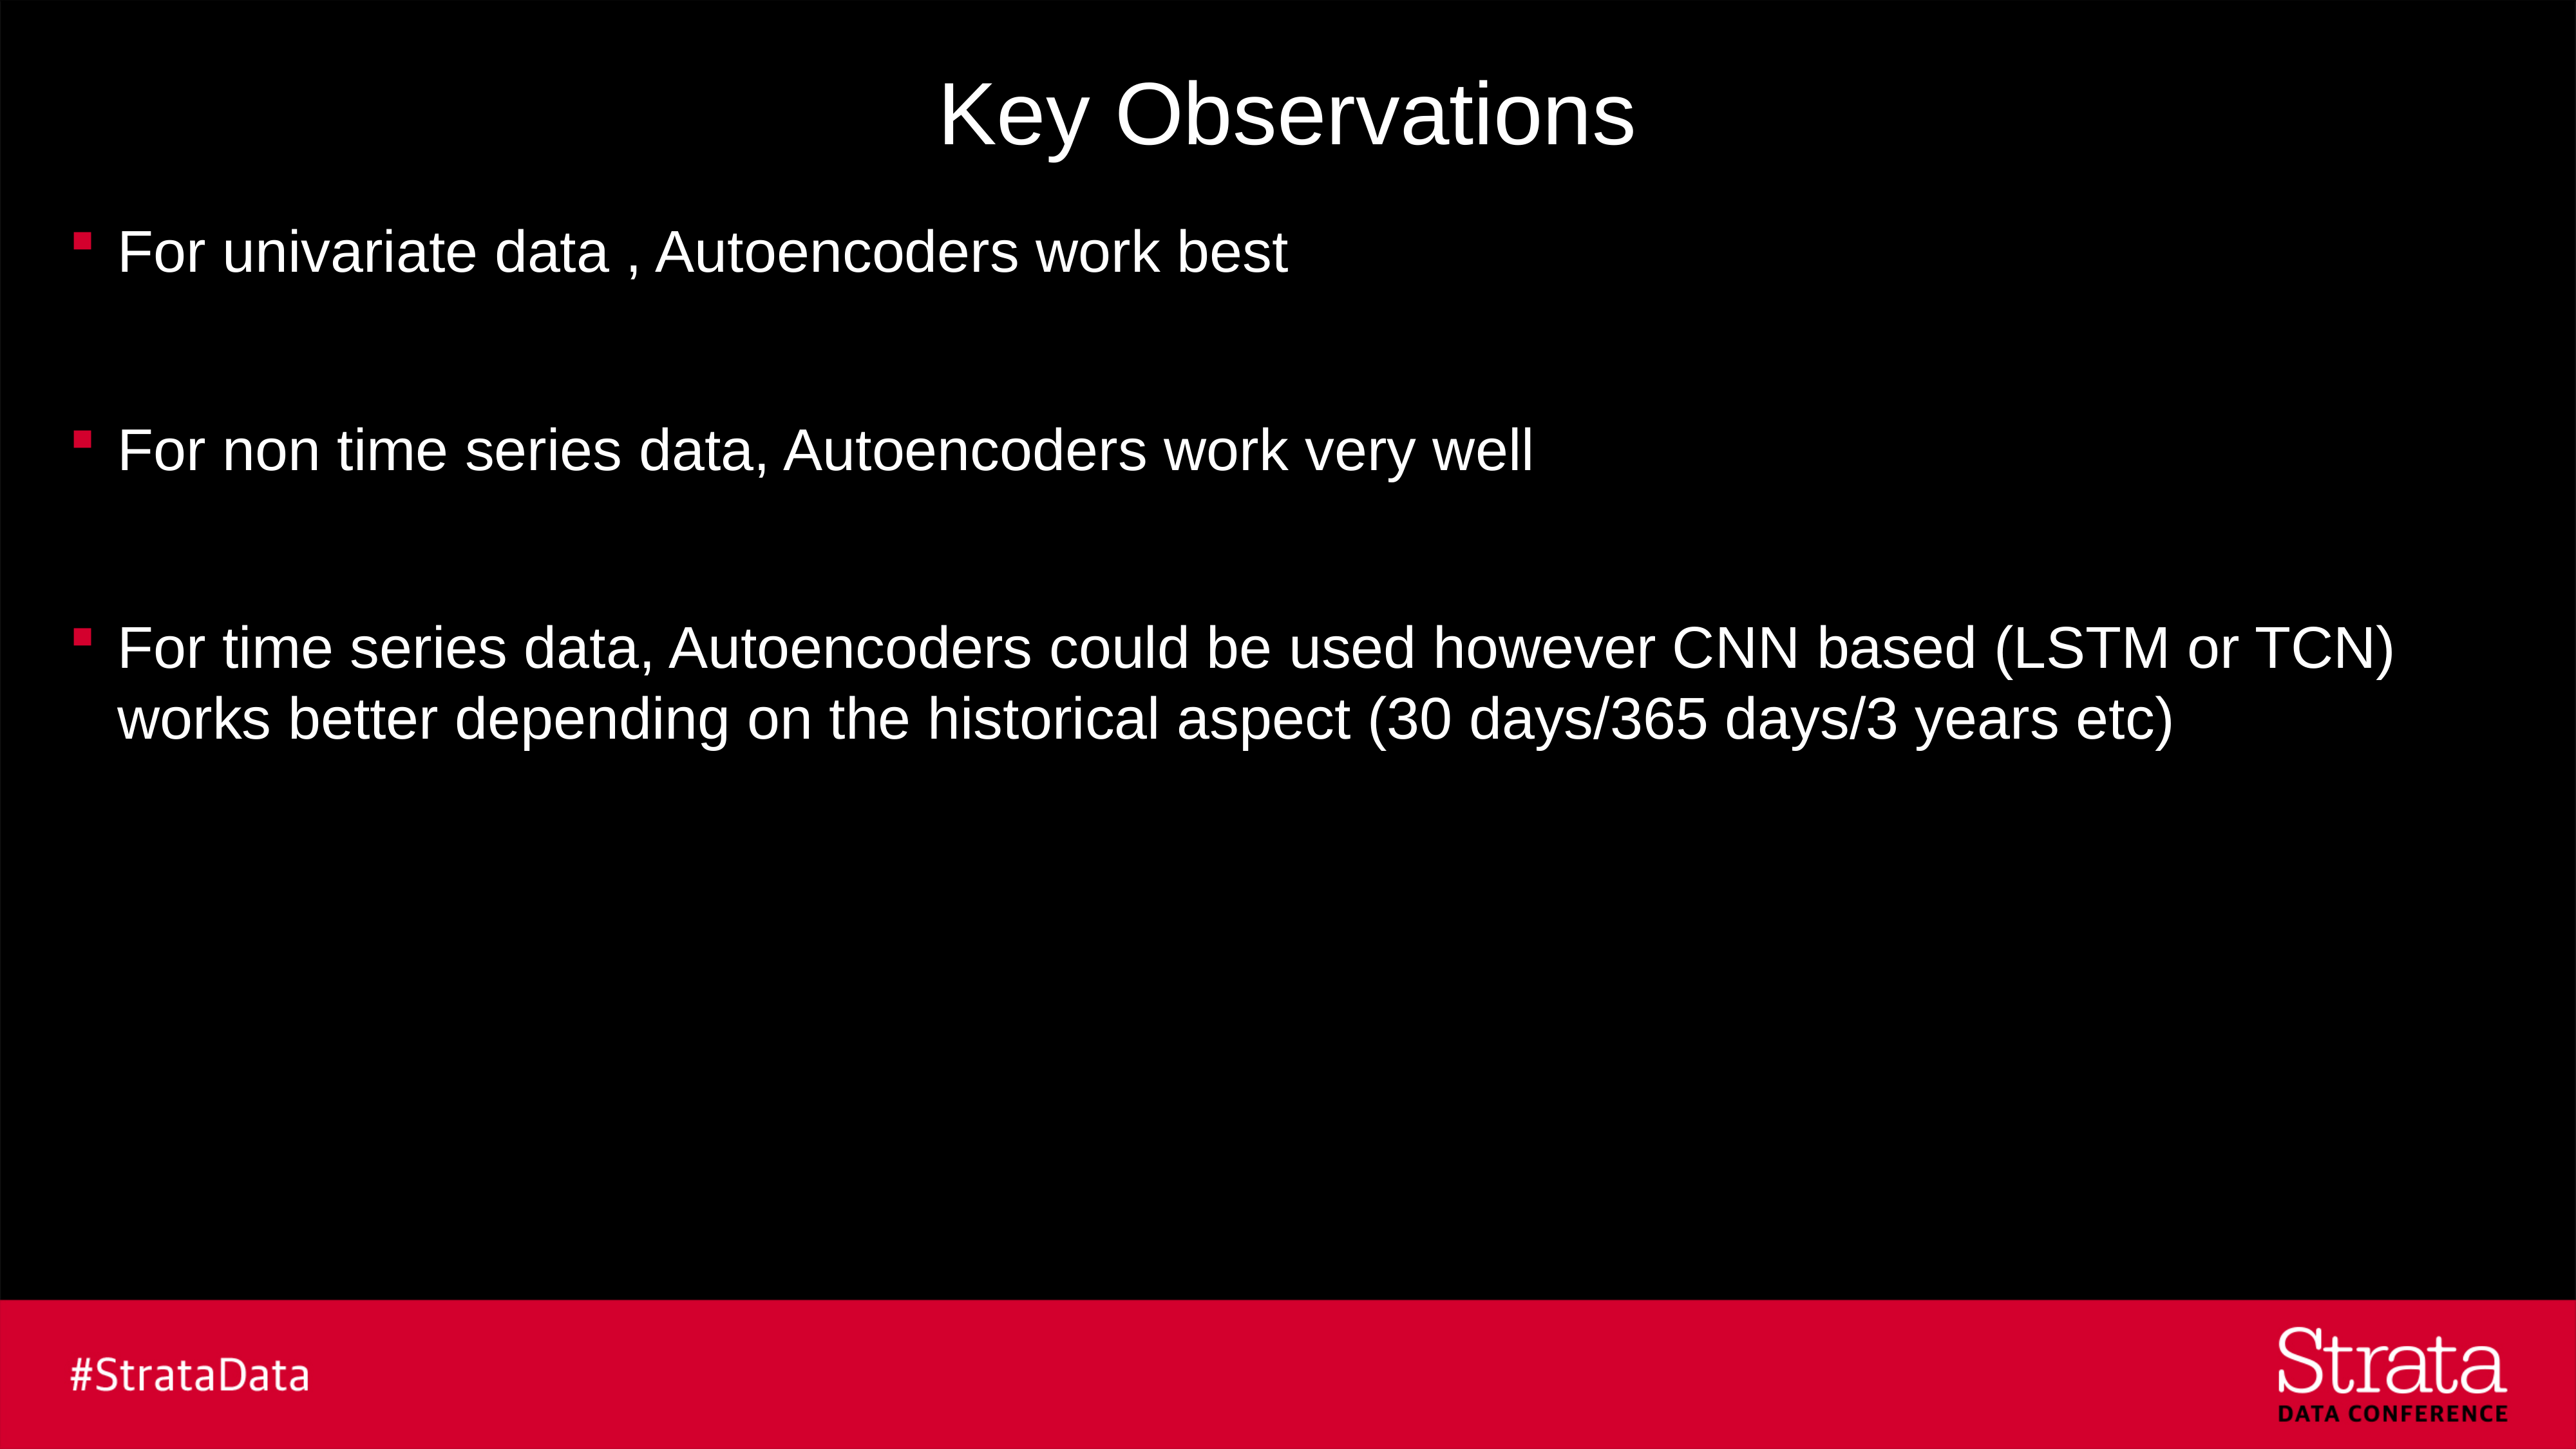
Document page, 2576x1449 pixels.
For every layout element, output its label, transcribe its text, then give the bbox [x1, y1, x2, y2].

list For univariate data , Autoencoders work best For non time series data, Autoencoders work very well For time series data, Autoencoders could be used however CNN based (LSTM or TCN) works better depending on the historical aspect (30 days/365 days/3 years etc) [65, 209, 2510, 1304]
picture [0, 0, 2576, 1449]
title Key Observations [65, 25, 2510, 193]
